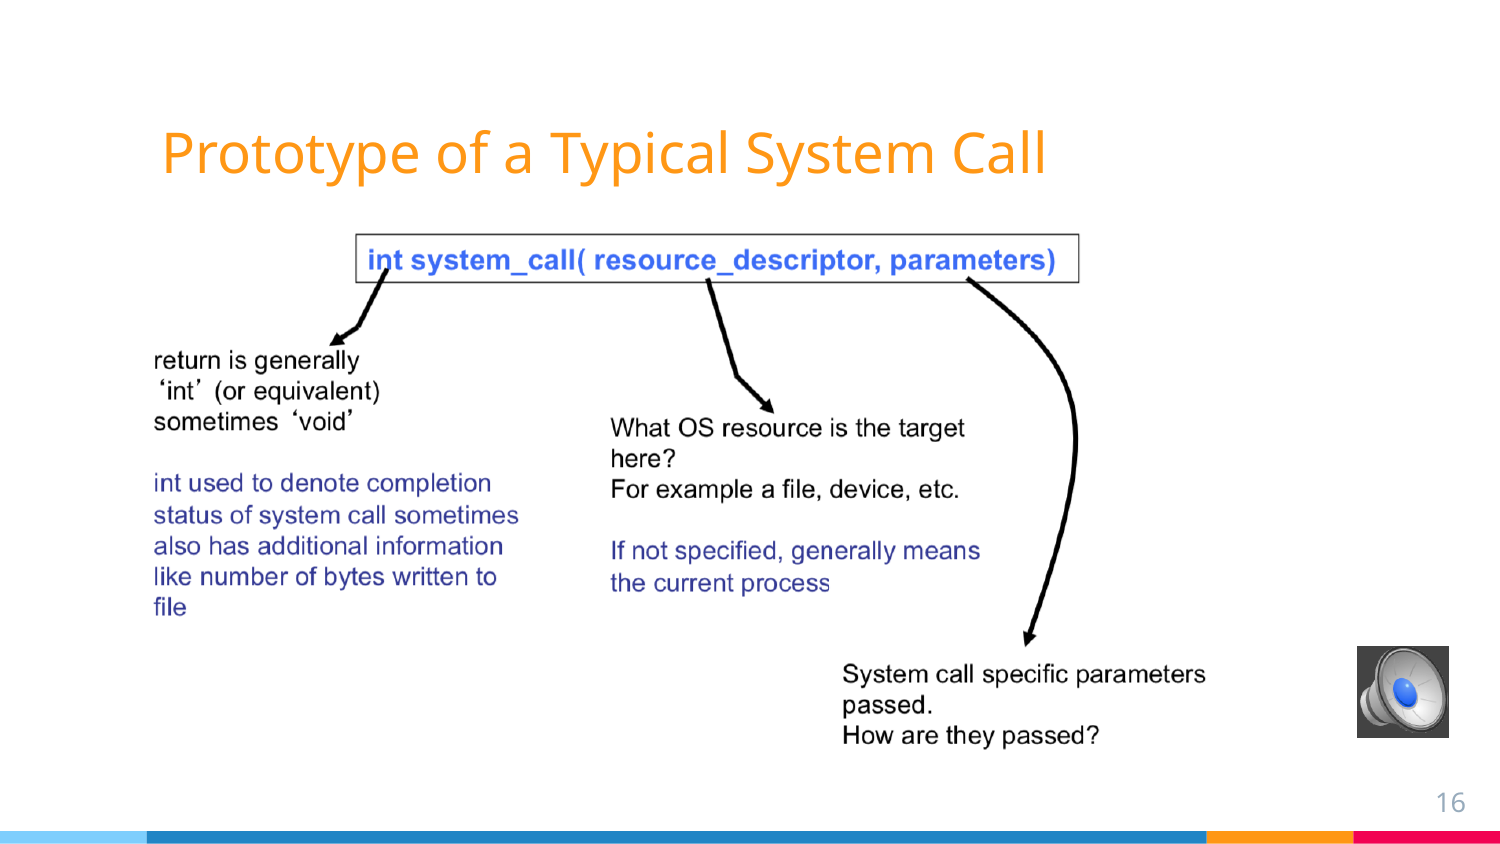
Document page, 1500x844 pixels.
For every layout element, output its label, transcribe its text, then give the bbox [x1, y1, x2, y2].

picture [1355, 644, 1451, 739]
picture [142, 216, 1212, 755]
title Prototype of a Typical System Call [146, 58, 1208, 200]
slide_number 16 [1418, 769, 1482, 835]
